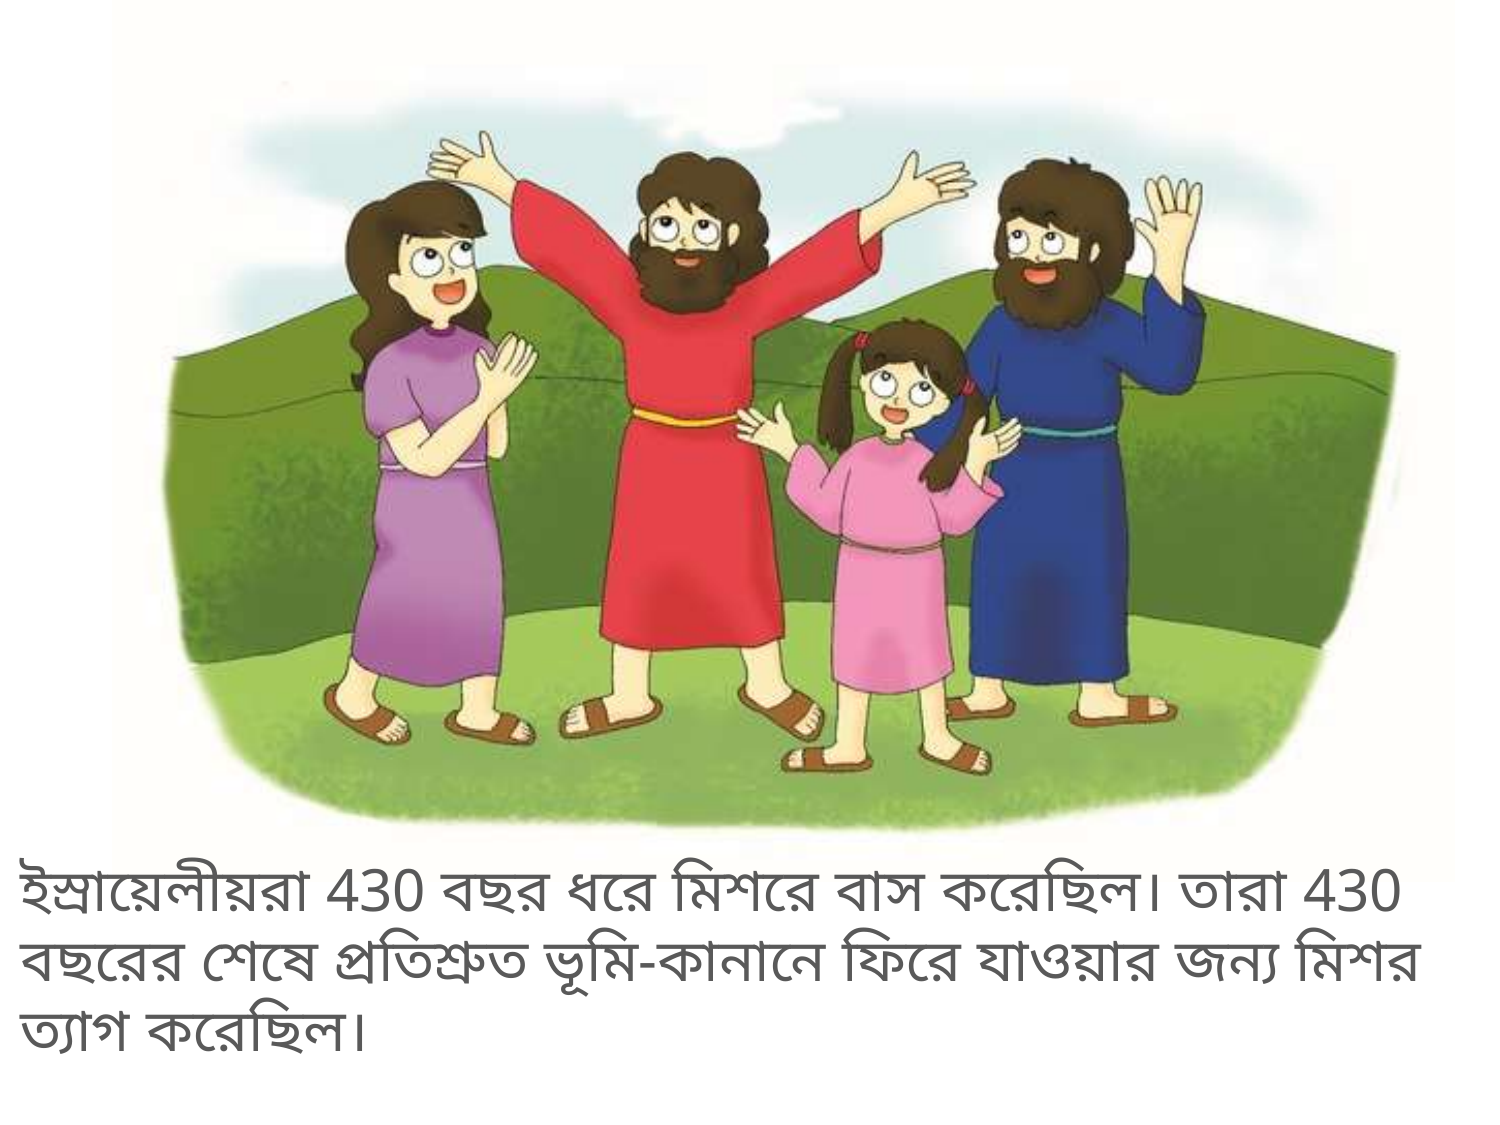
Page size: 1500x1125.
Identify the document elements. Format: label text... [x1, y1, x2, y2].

text_box ইস্রায়েলীয়রা 430 বছর ধরে মিশরে বাস করেছিল। তারা 430 বছরের শেষে প্রতিশ্রুত ভূমি-কানানে ফিরে যাওয়ার জন্য মিশর ত্যাগ করেছিল। [5, 846, 1476, 1071]
picture [111, 0, 1455, 882]
